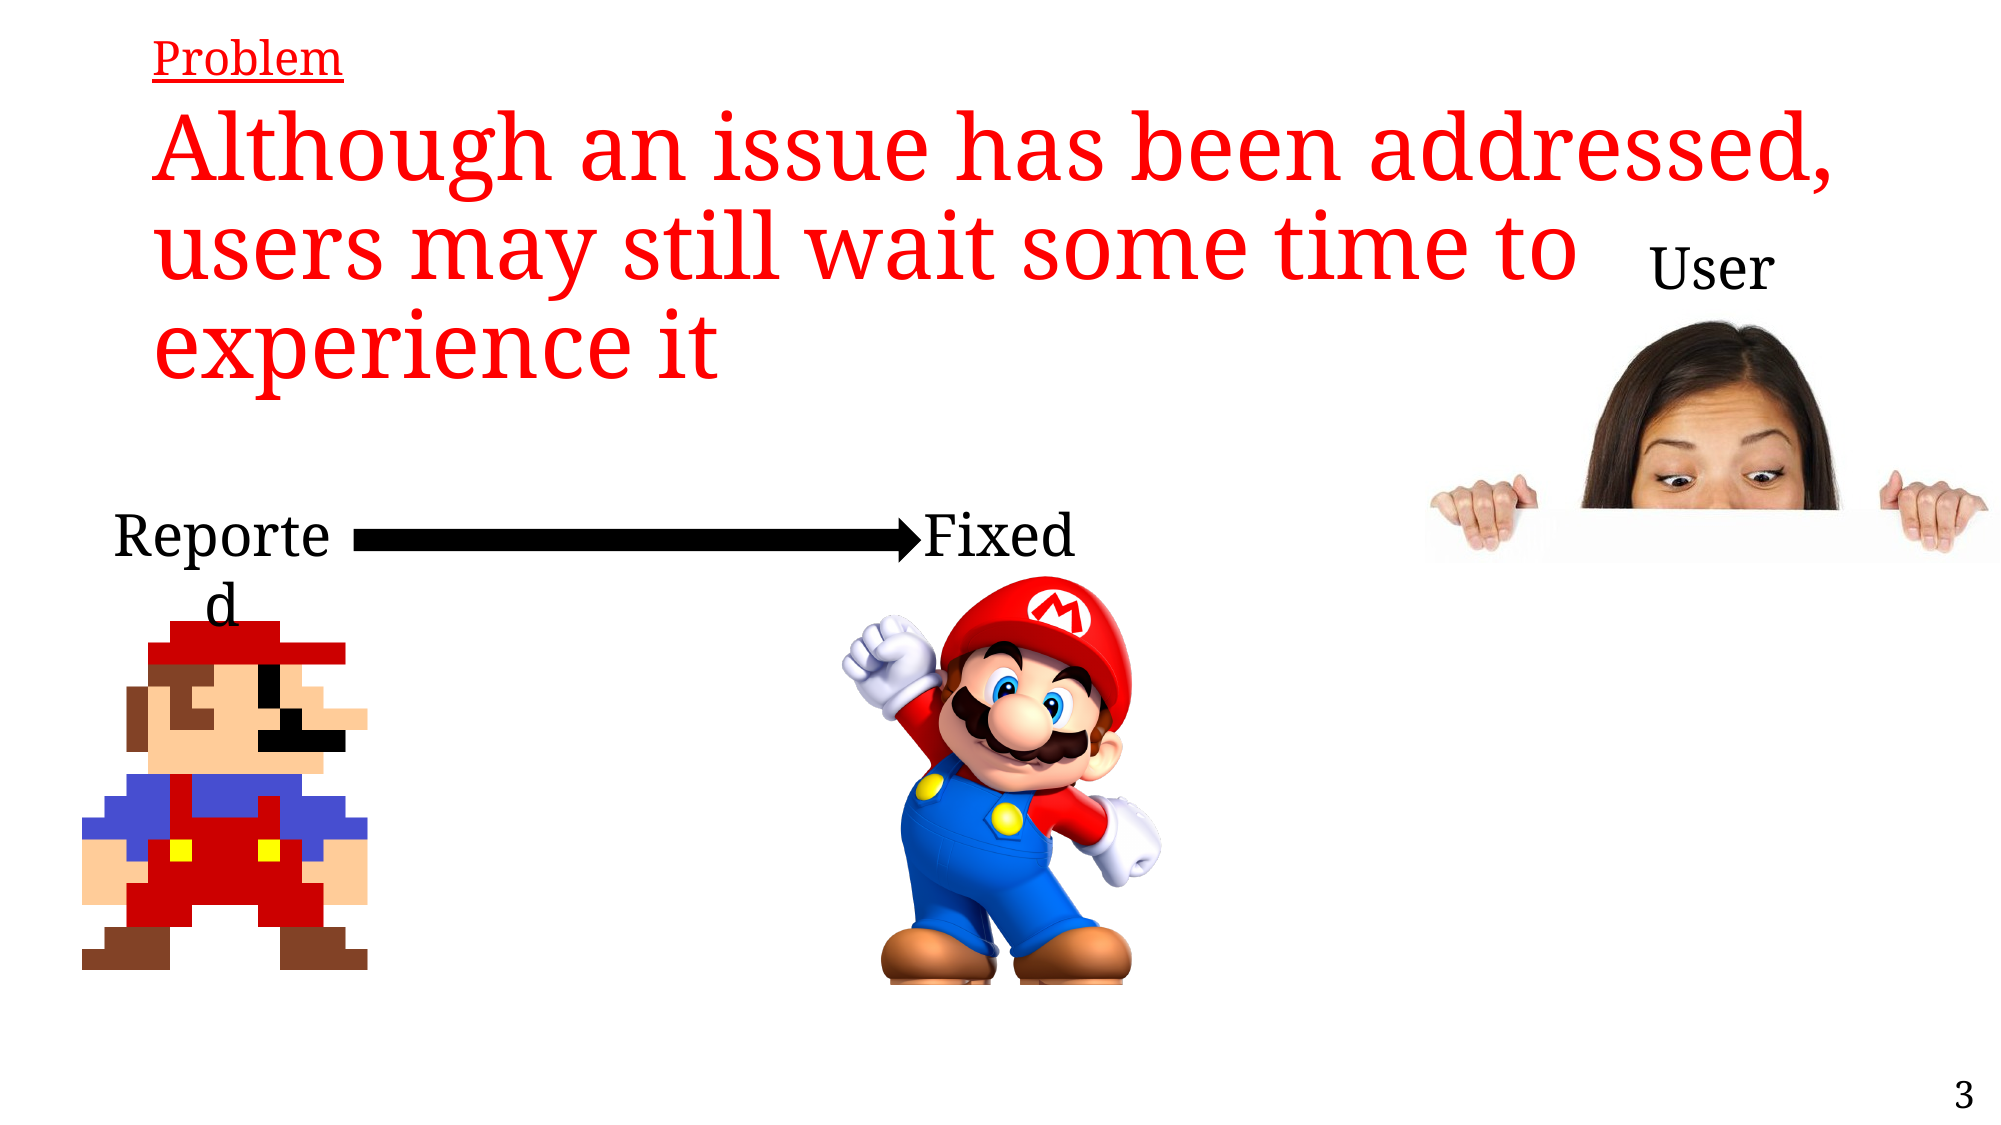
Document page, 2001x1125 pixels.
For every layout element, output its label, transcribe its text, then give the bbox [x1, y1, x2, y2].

list Problem [137, 27, 588, 94]
text_box Reported [91, 490, 355, 591]
text_box Fixed [868, 490, 1132, 576]
text_box [353, 517, 922, 563]
title Although an issue has been addressed, users may still wait some time to experience it [137, 93, 1863, 421]
picture [1425, 309, 2000, 563]
picture [835, 576, 1165, 985]
picture [28, 591, 418, 1000]
text_box 3 [1939, 1063, 2000, 1124]
